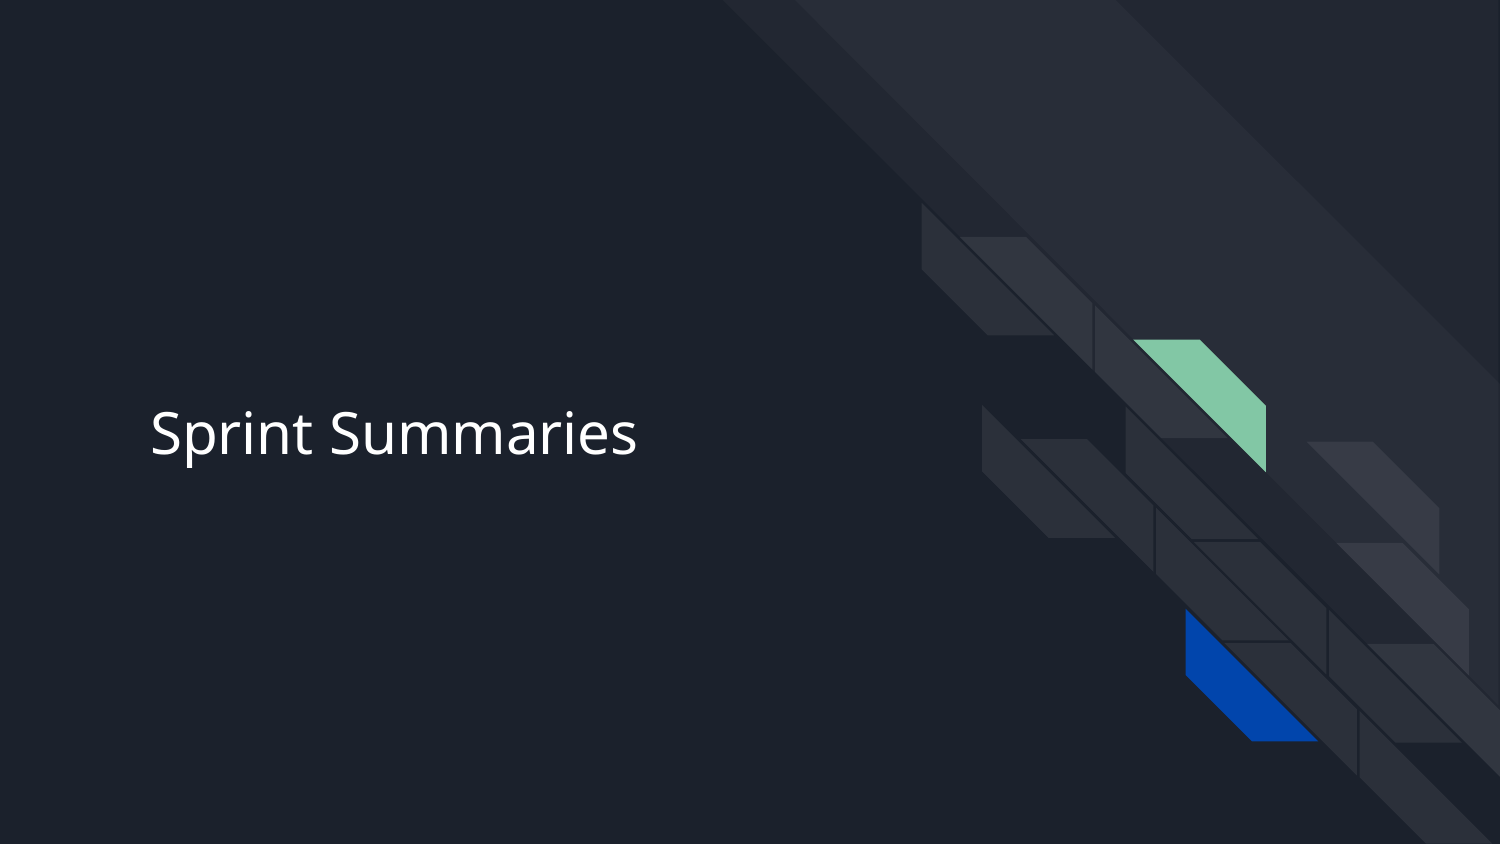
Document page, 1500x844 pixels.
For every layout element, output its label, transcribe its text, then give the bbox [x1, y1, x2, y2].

title Sprint Summaries [135, 336, 888, 526]
